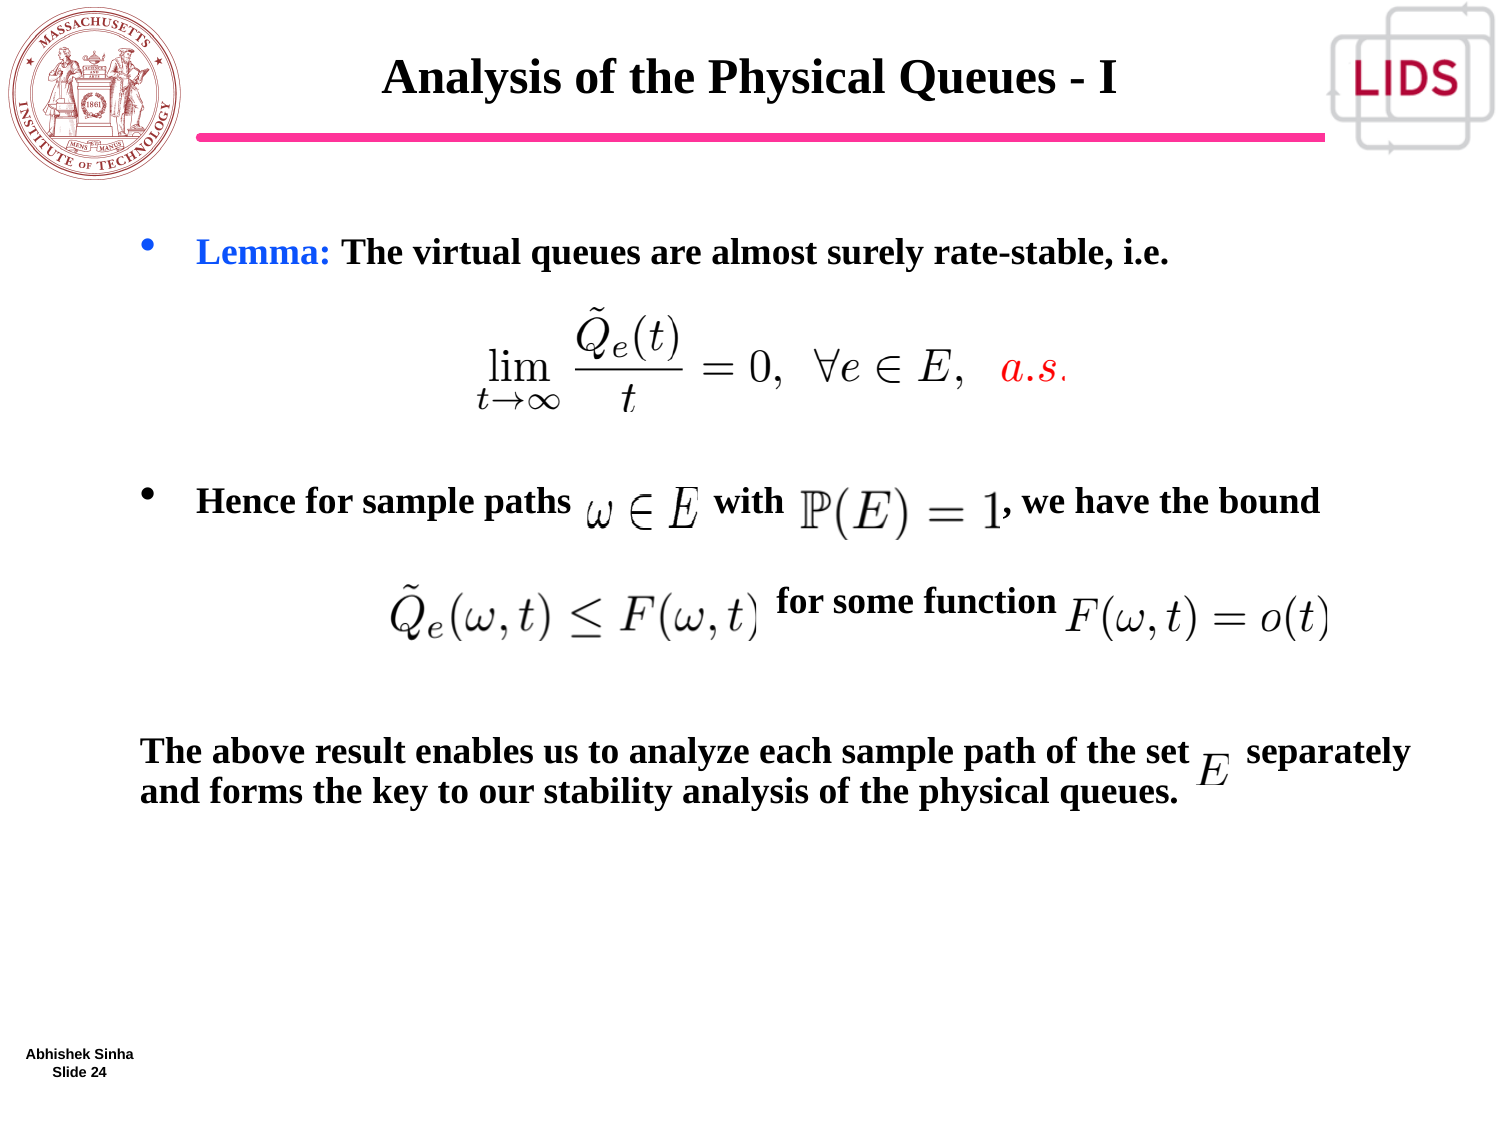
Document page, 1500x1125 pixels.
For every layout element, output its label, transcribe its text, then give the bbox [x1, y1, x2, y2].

picture [587, 486, 698, 530]
picture [0, 0, 188, 186]
picture [799, 486, 1001, 540]
picture [389, 583, 757, 641]
picture [475, 306, 1065, 412]
title Analysis of the Physical Queues - I [174, 9, 1338, 135]
picture [1064, 594, 1328, 641]
list Lemma: The virtual queues are almost surely rate-stable, i.e. Hence for sample paths with , we have the bound for some function The above result enables us to analyze each sample path of the set separately and forms the key to our stability analysis of the physical queues. [125, 224, 1438, 988]
picture [1325, 0, 1500, 158]
picture [1195, 753, 1229, 785]
